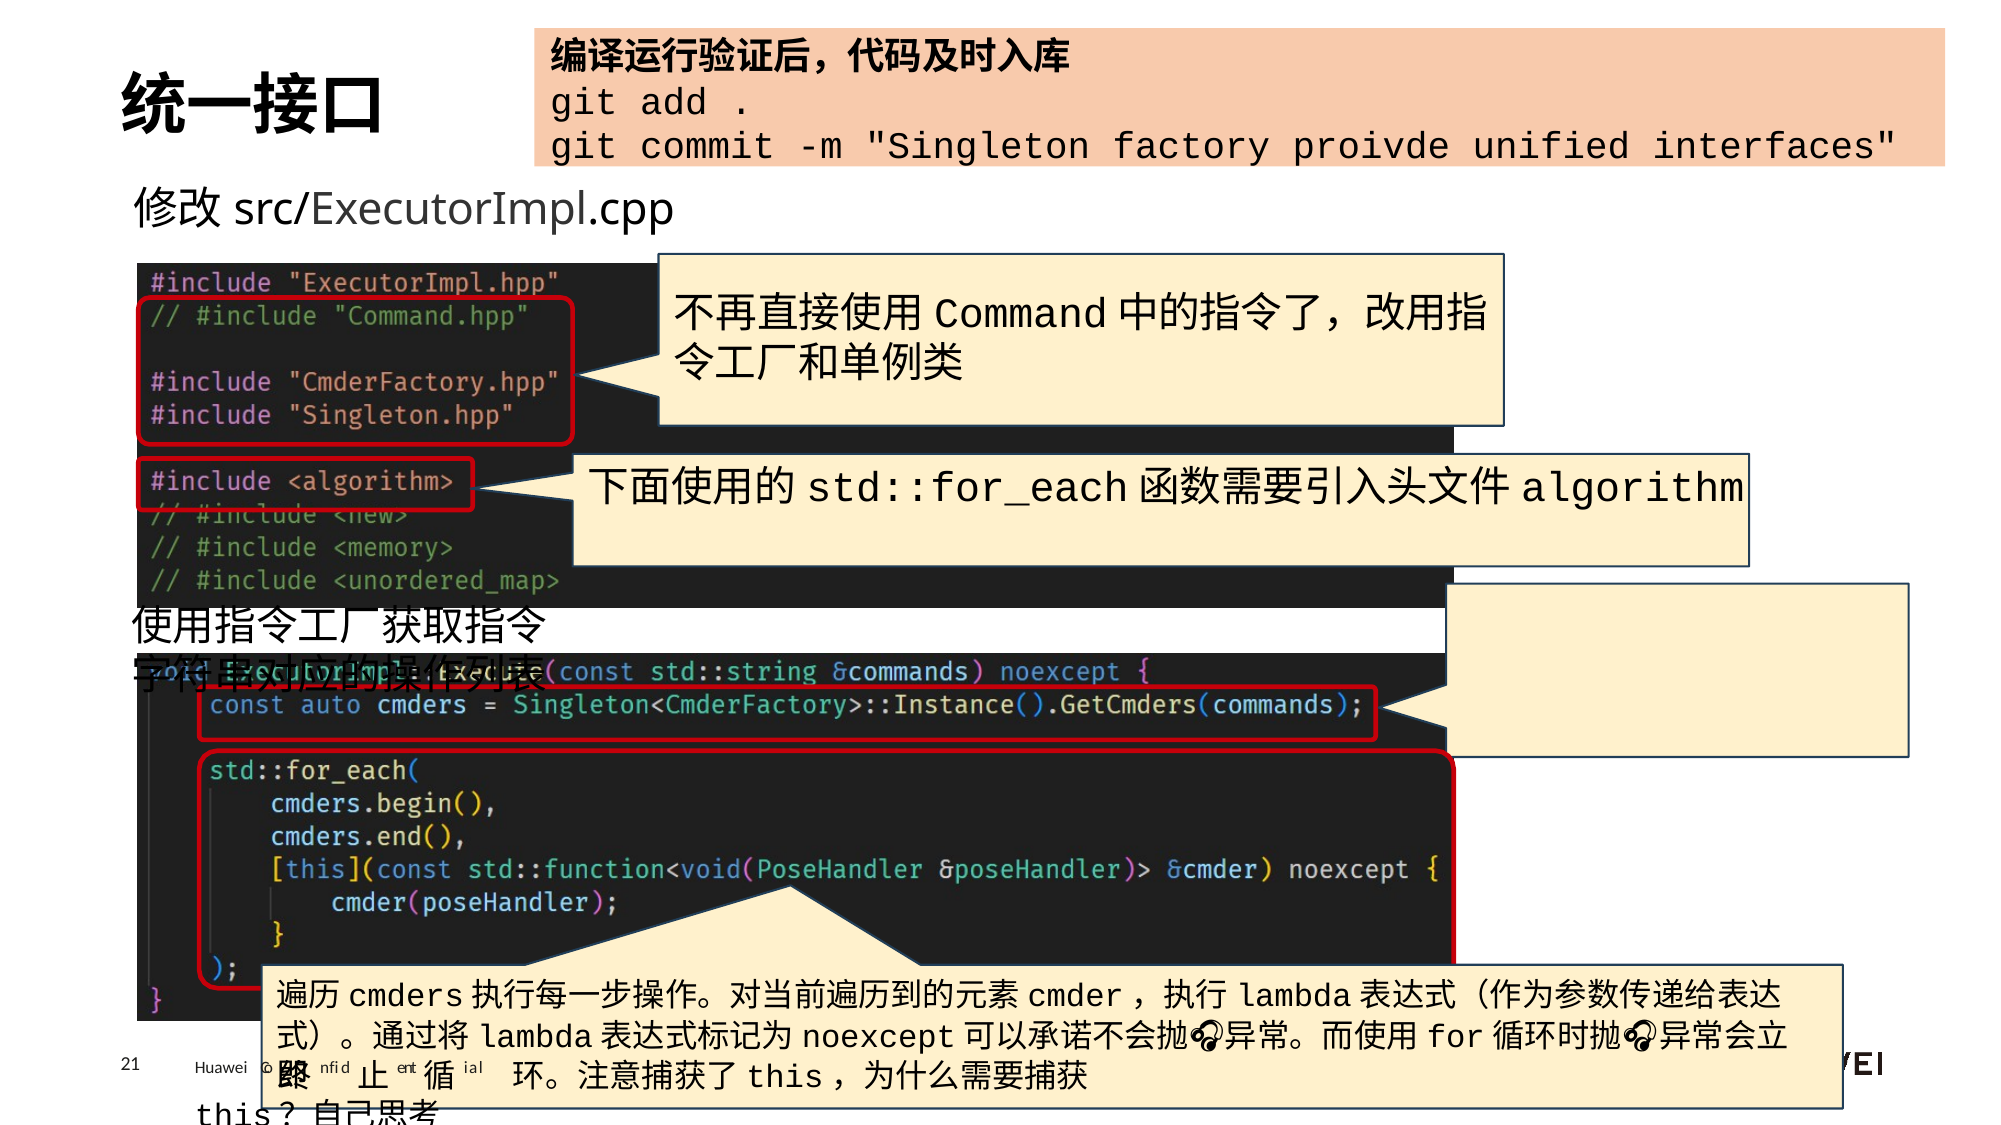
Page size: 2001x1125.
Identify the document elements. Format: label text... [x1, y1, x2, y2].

text_box Huawei Co终nfid止ent循ial 环。注意捕获了this，为什么需要捕获this？自己思考 [188, 1121, 1202, 1125]
text_box 21 [118, 1048, 128, 1075]
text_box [572, 252, 1506, 427]
text_box 修改src/ExecutorImpl.cpp 不再直接使用Command中的指令了，改用指 令工厂和单例类 下面使用的std::for_each函数需要引入头文件algorithm 使用指令工厂获取指令 字符串对应的操作列表 [131, 176, 1886, 266]
title 统一接口 [118, 58, 392, 250]
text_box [135, 263, 1910, 1110]
text_box 编译运行验证后，代码及时入库 git add . git commit -m "Singleton factory proivde unified interfaces" [534, 28, 1946, 167]
